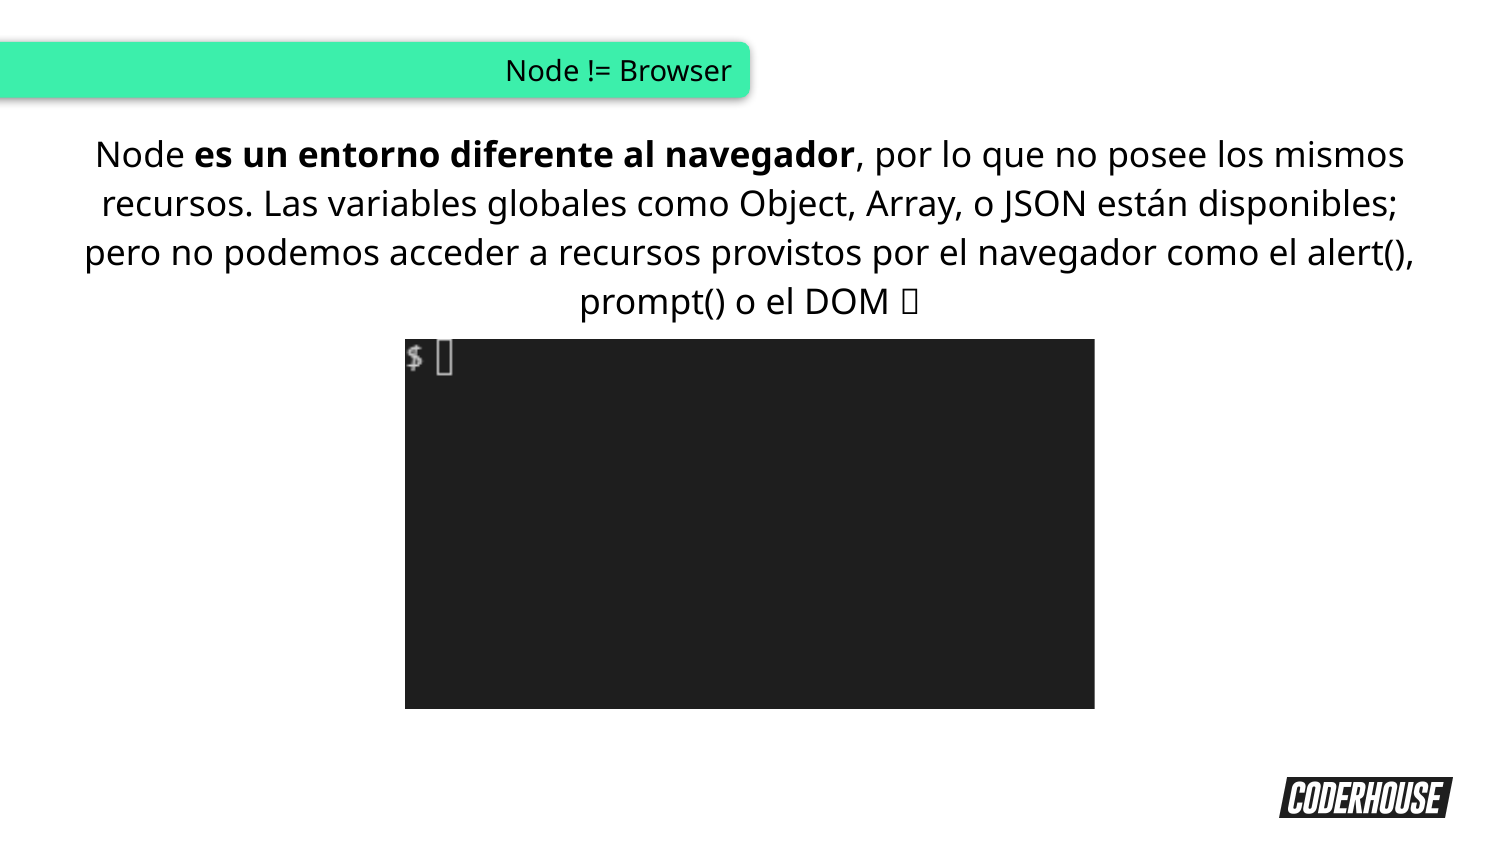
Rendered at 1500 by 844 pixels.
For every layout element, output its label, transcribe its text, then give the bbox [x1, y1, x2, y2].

text_box Node != Browser [0, 41, 750, 98]
picture [1279, 777, 1453, 818]
picture [404, 339, 1095, 709]
text_box Node es un entorno diferente al navegador, por lo que no posee los mismos recursos. Las variables globales como Object, Array, o JSON están disponibles; pero no podemos acceder a recursos provistos por el navegador como el alert(), prompt() o el DOM 🚧 [43, 150, 1457, 298]
